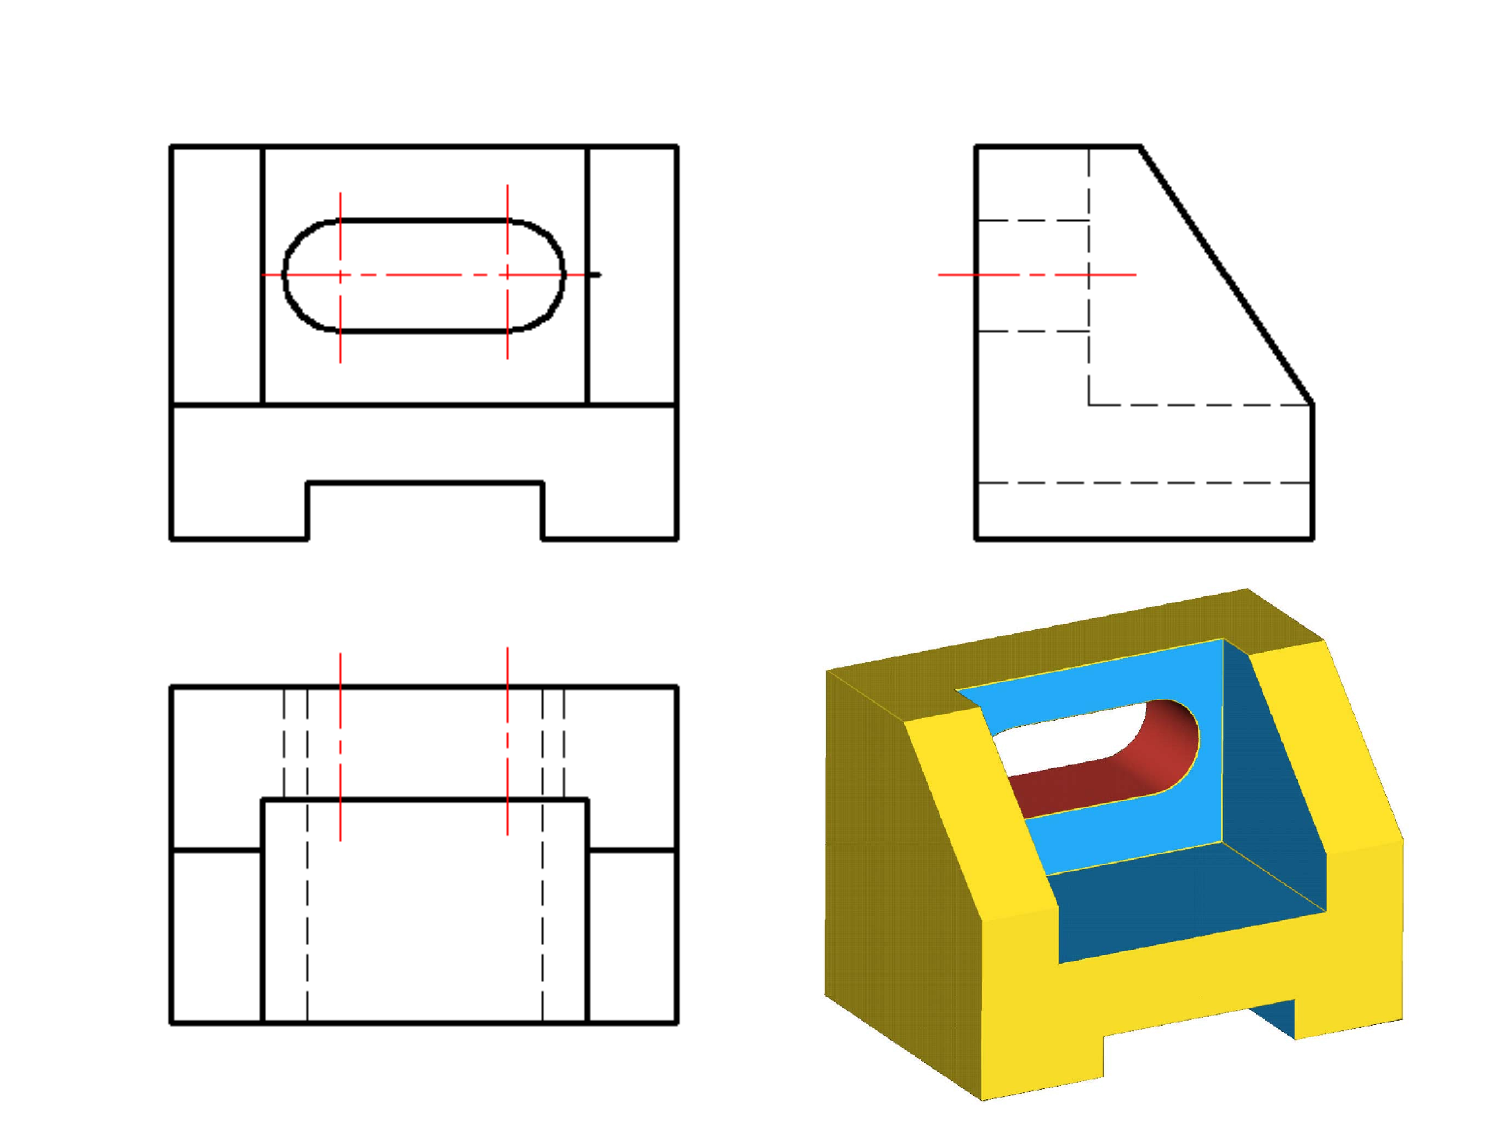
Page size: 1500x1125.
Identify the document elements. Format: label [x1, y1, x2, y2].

picture [128, 116, 1412, 1105]
